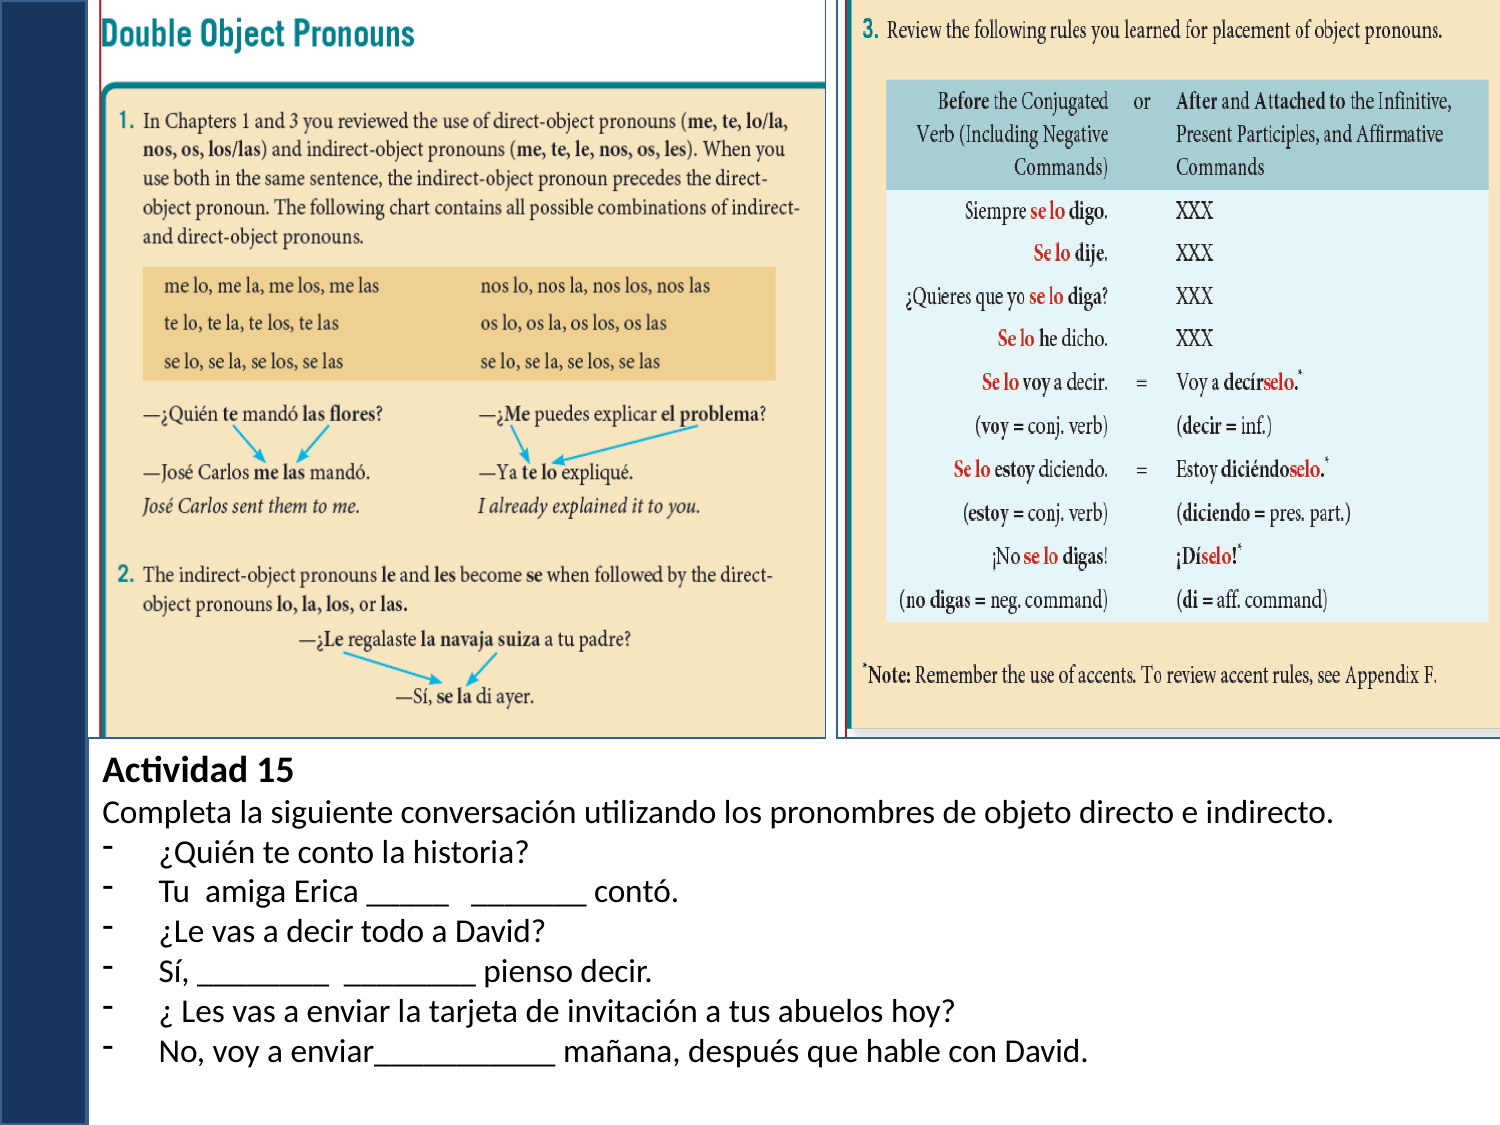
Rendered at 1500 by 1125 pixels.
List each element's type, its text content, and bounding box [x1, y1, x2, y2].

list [837, 0, 1500, 738]
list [87, 0, 826, 738]
text_box Actividad 15 Completa la siguiente conversación utilizando los pronombres de objeto directo e indirecto. ¿Quién te conto la historia? Tu amiga Erica _____ _______ contó. ¿Le vas a decir todo a David? Sí, ________ ________ pienso decir. ¿ Les vas a enviar la tarjeta de invitación a tus abuelos hoy? No, voy a enviar___________ mañana, después que hable con David. [87, 737, 1500, 1122]
text_box [0, 0, 89, 1125]
